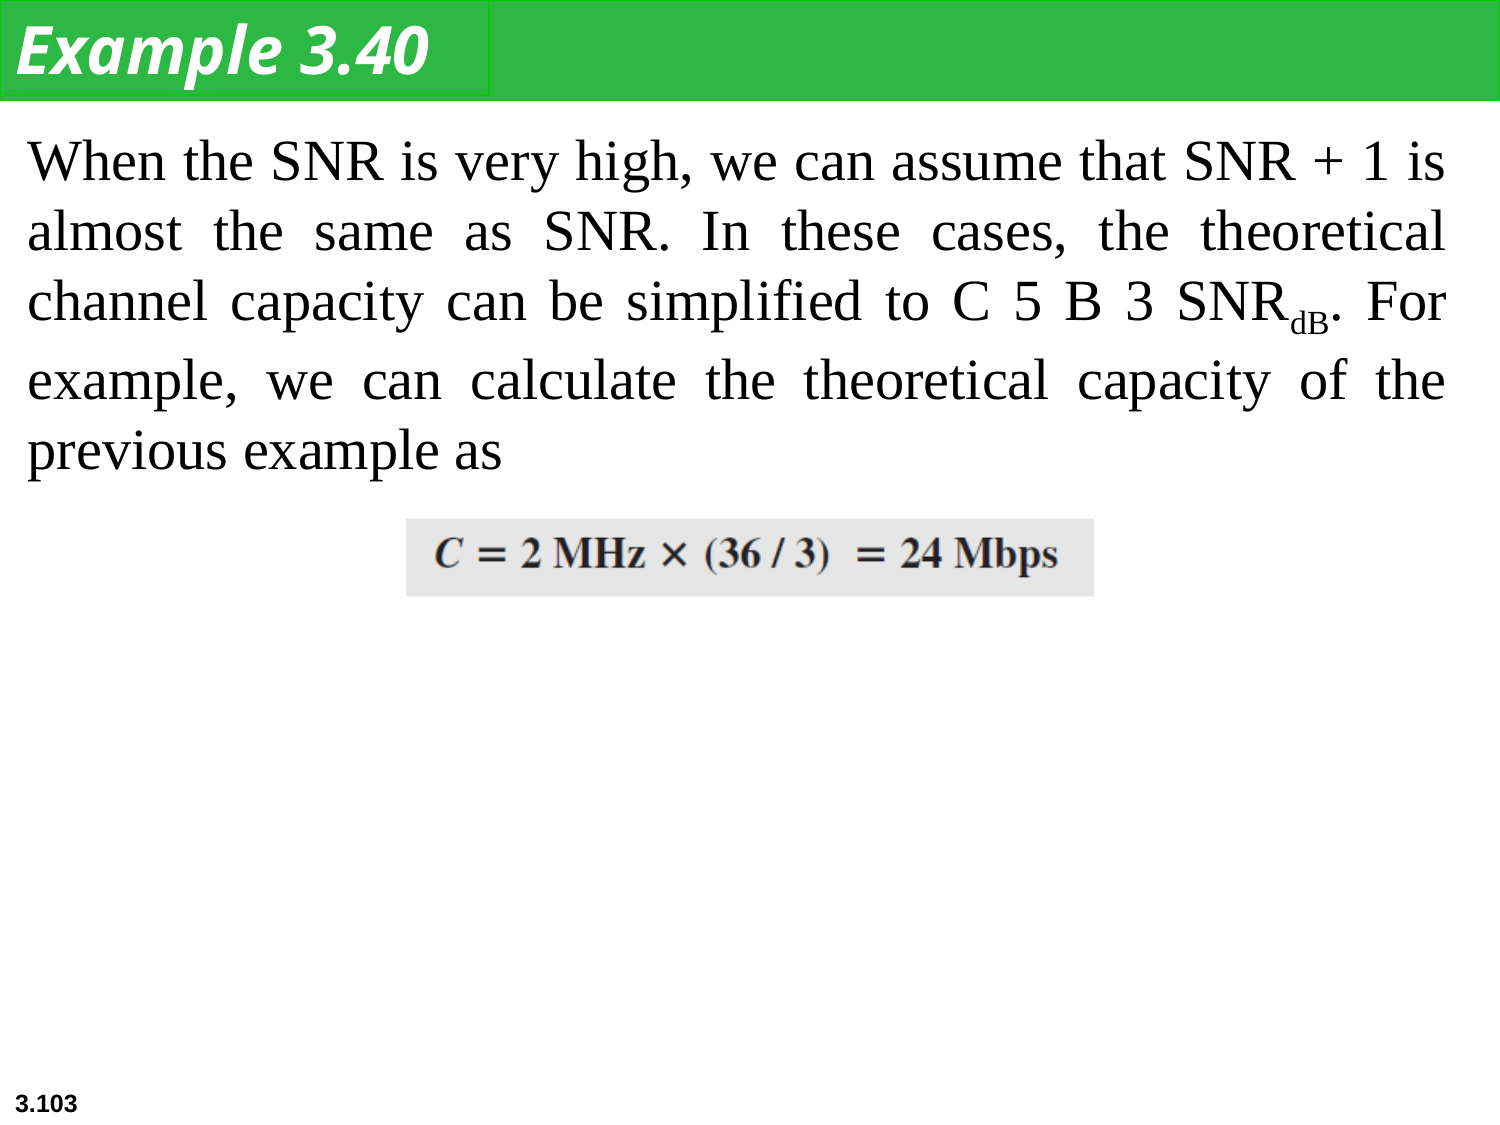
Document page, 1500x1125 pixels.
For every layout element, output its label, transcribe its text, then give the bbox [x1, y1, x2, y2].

text_box When the SNR is very high, we can assume that SNR + 1 is almost the same as SNR. In these cases, the theoretical channel capacity can be simplified to C 5 B 3 SNRdB. For example, we can calculate the theoretical capacity of the previous example as [12, 114, 1463, 489]
text_box 3.‹#› [0, 1049, 313, 1125]
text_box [0, 0, 1500, 101]
picture [405, 514, 1094, 611]
